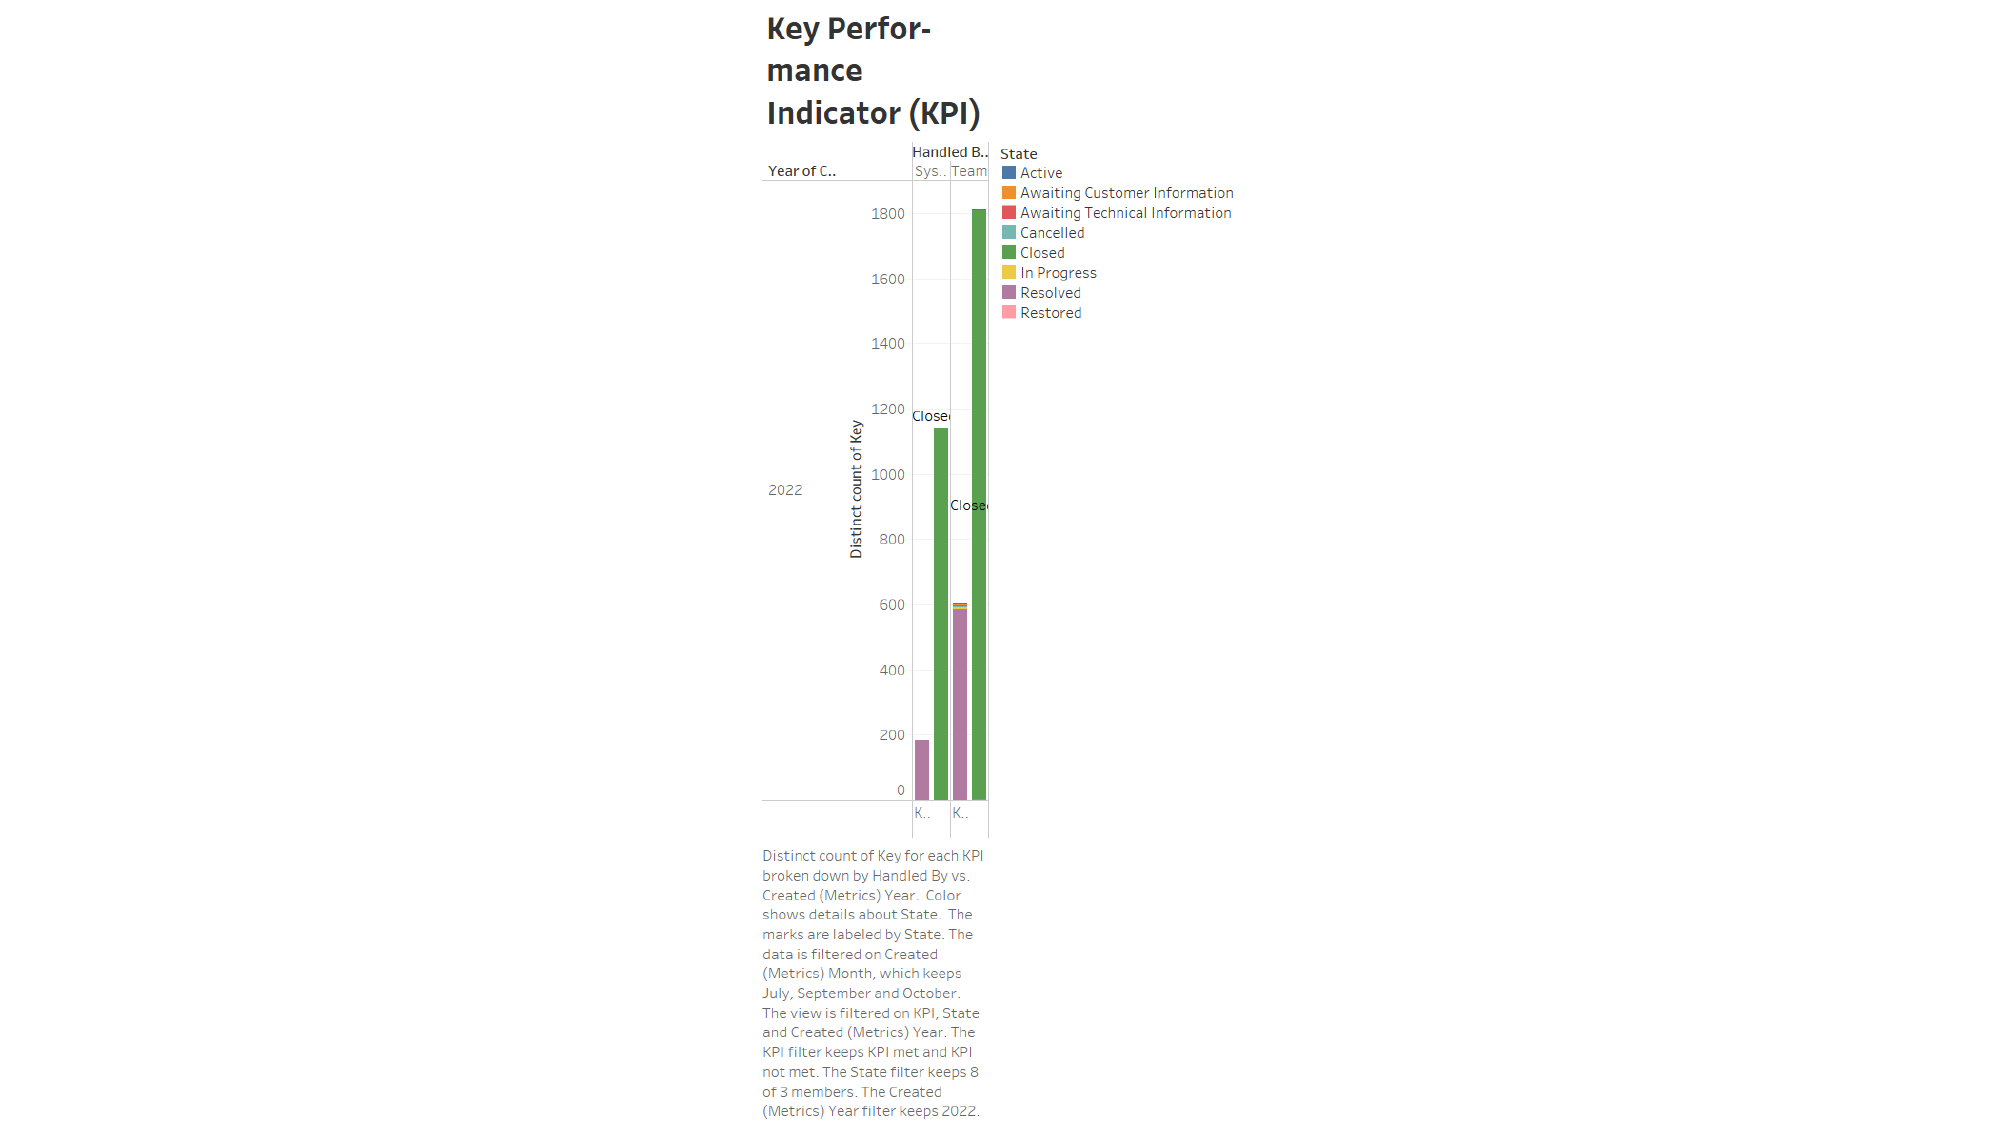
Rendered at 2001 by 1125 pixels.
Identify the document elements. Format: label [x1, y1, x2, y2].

picture [762, 0, 1238, 1125]
